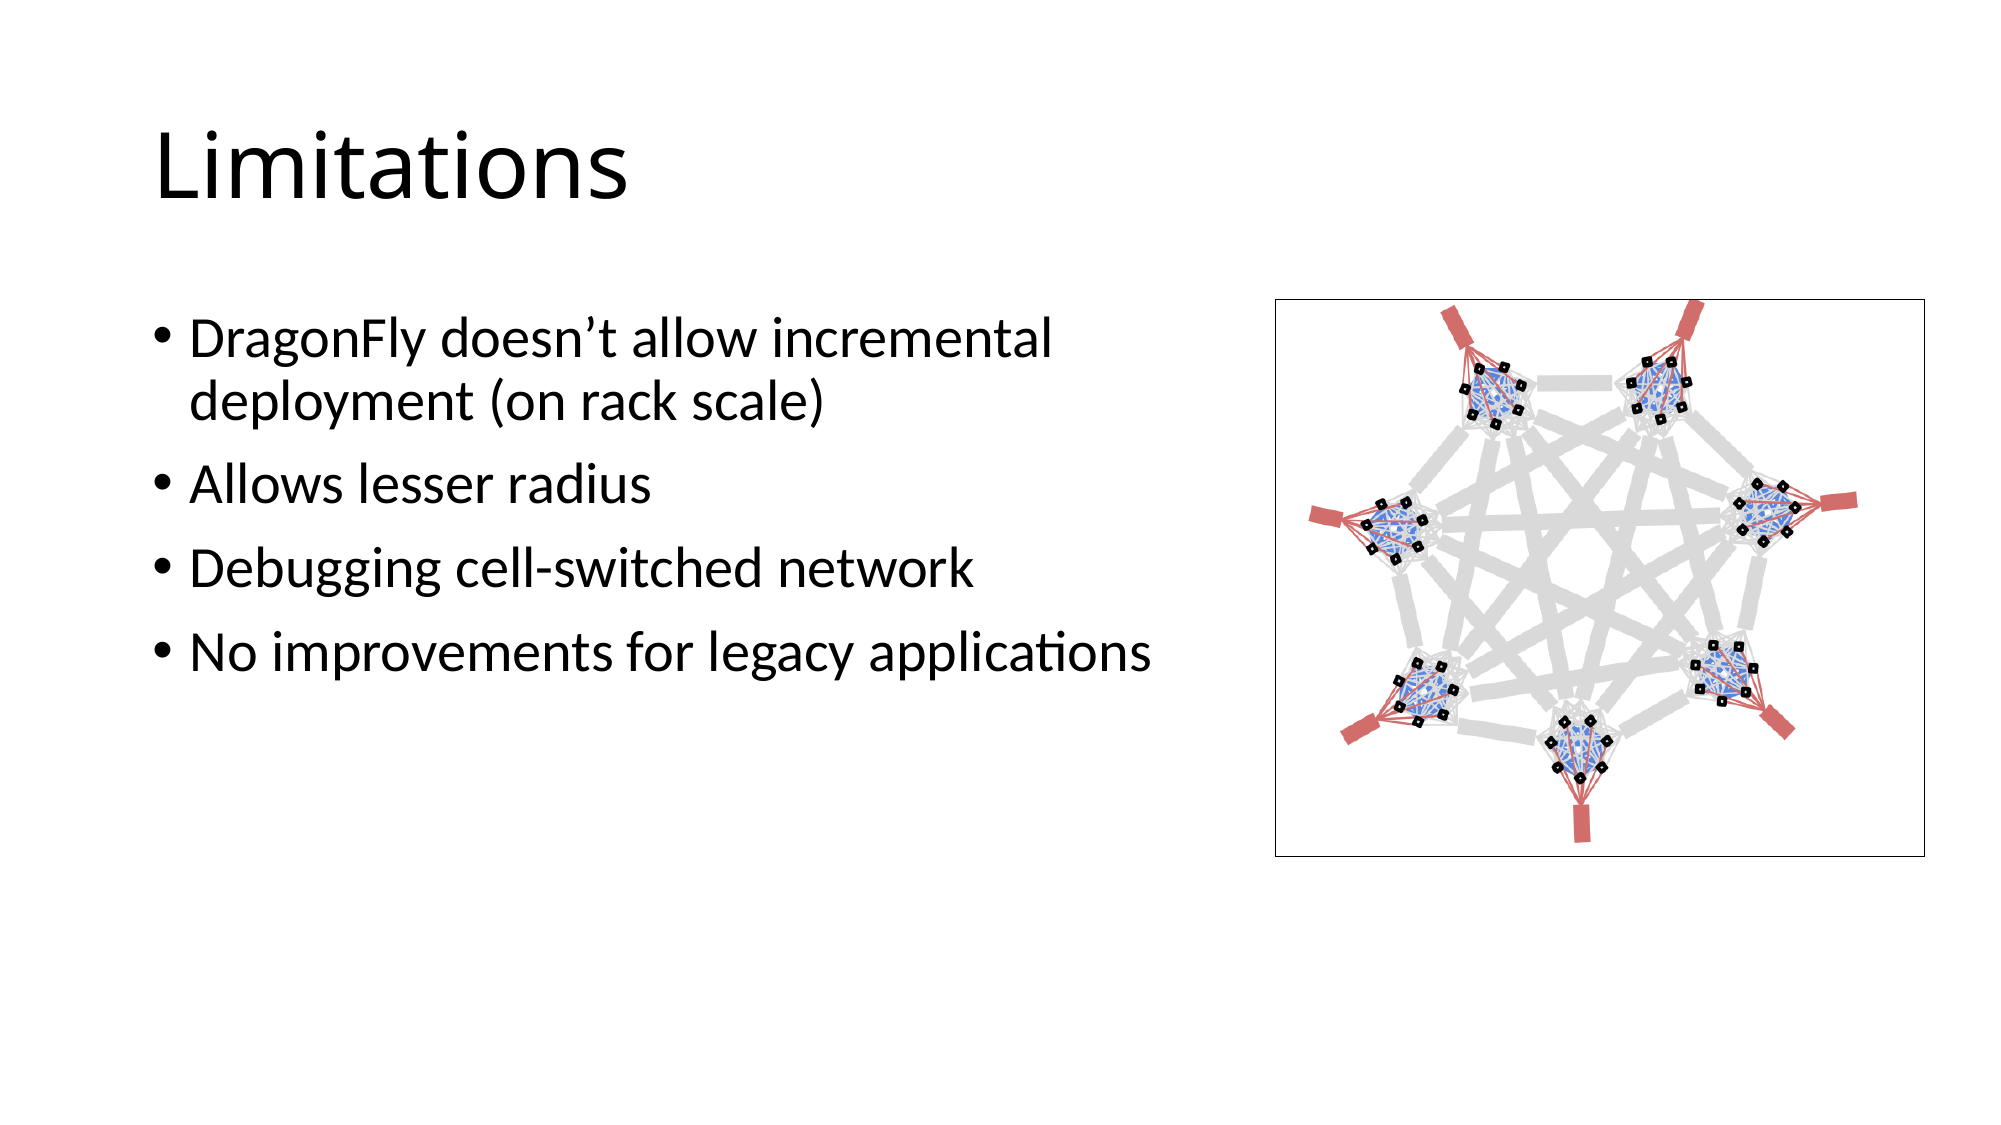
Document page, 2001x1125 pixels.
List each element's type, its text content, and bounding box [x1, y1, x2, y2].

picture [1275, 299, 1925, 857]
title Limitations [137, 59, 1863, 278]
list DragonFly doesn’t allow incremental deployment (on rack scale) Allows lesser radius Debugging cell-switched network No improvements for legacy applications [137, 299, 1175, 1014]
